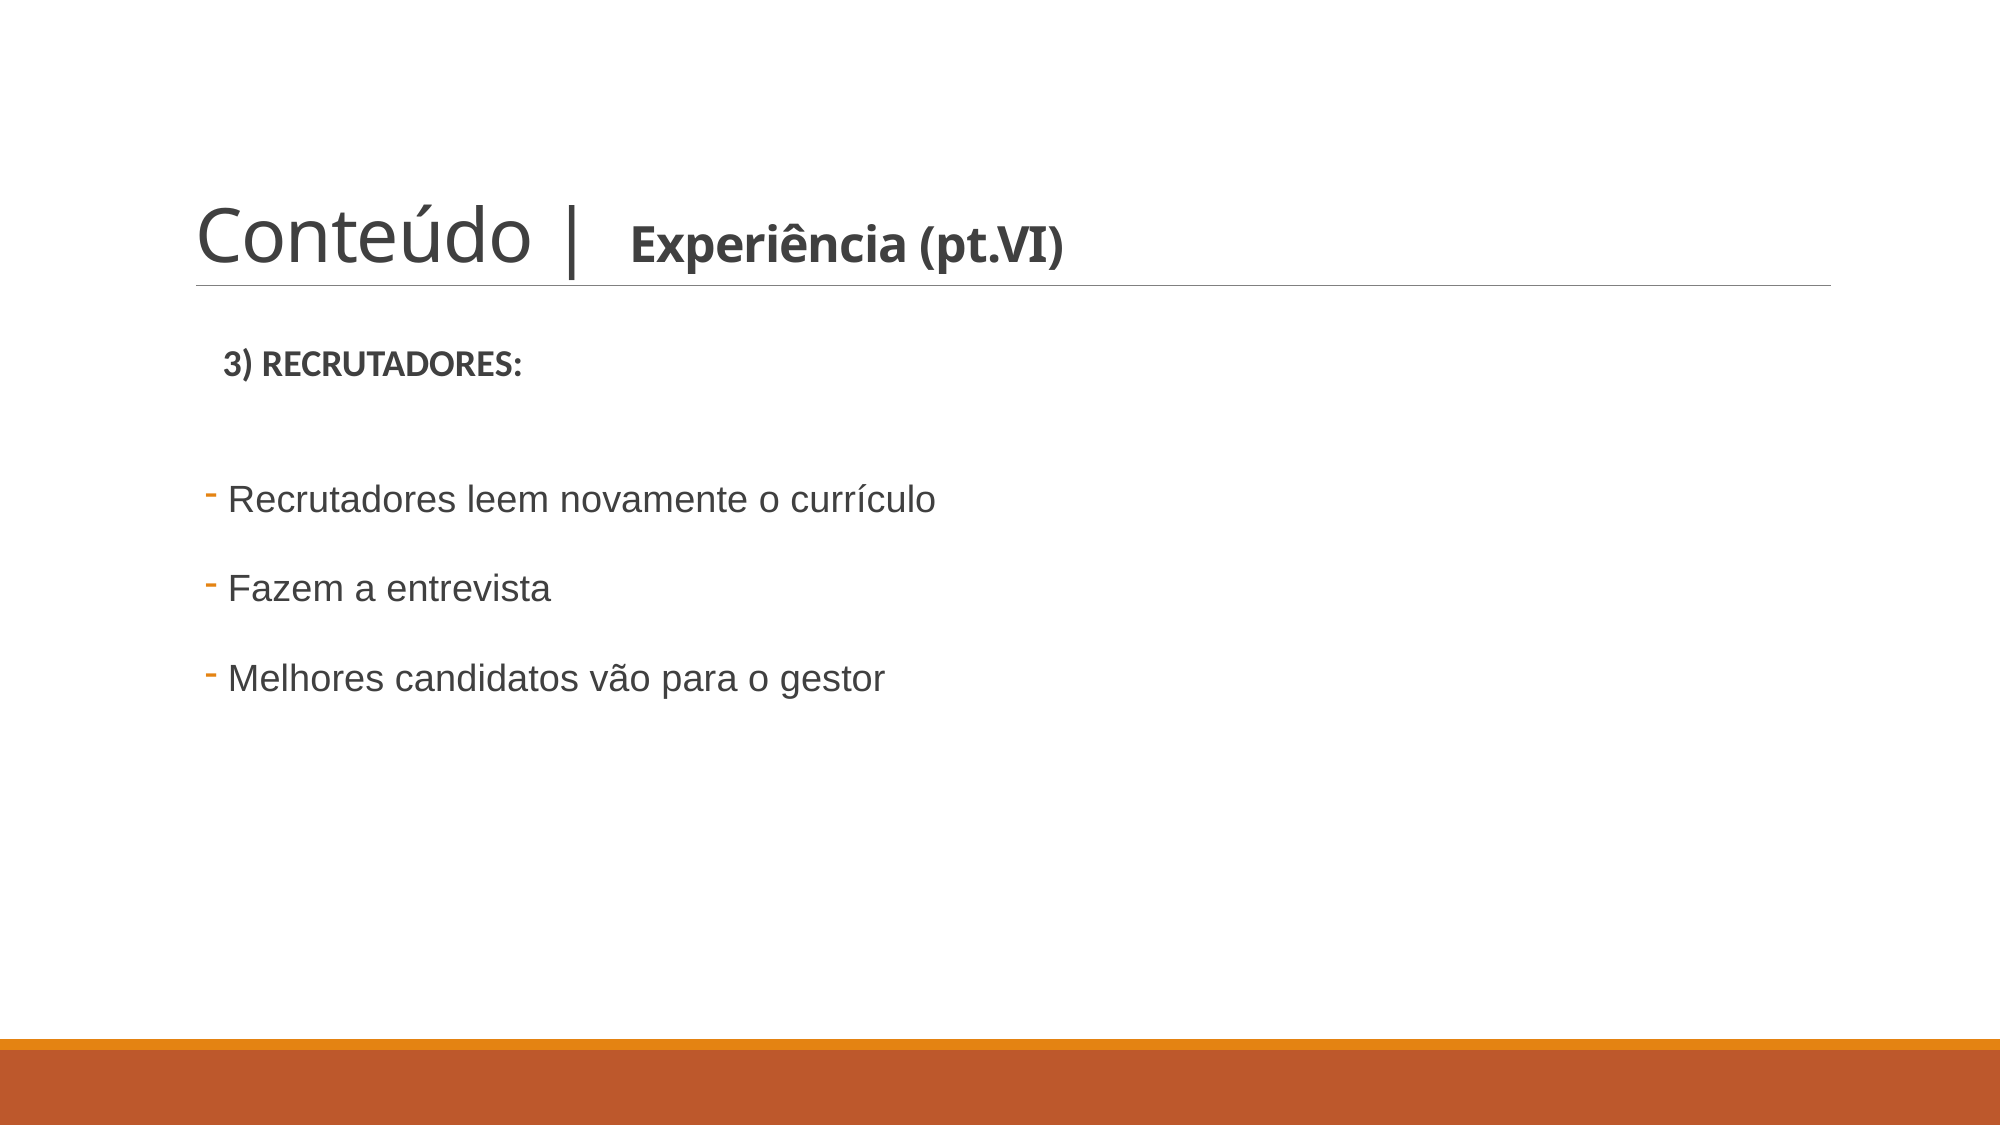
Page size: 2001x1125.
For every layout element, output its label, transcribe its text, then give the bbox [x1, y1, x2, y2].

title Conteúdo | Experiência (pt.VI) [180, 47, 1830, 285]
list 3) RECRUTADORES: Recrutadores leem novamente o currículo Fazem a entrevista Melhores candidatos vão para o gestor [180, 307, 1933, 996]
